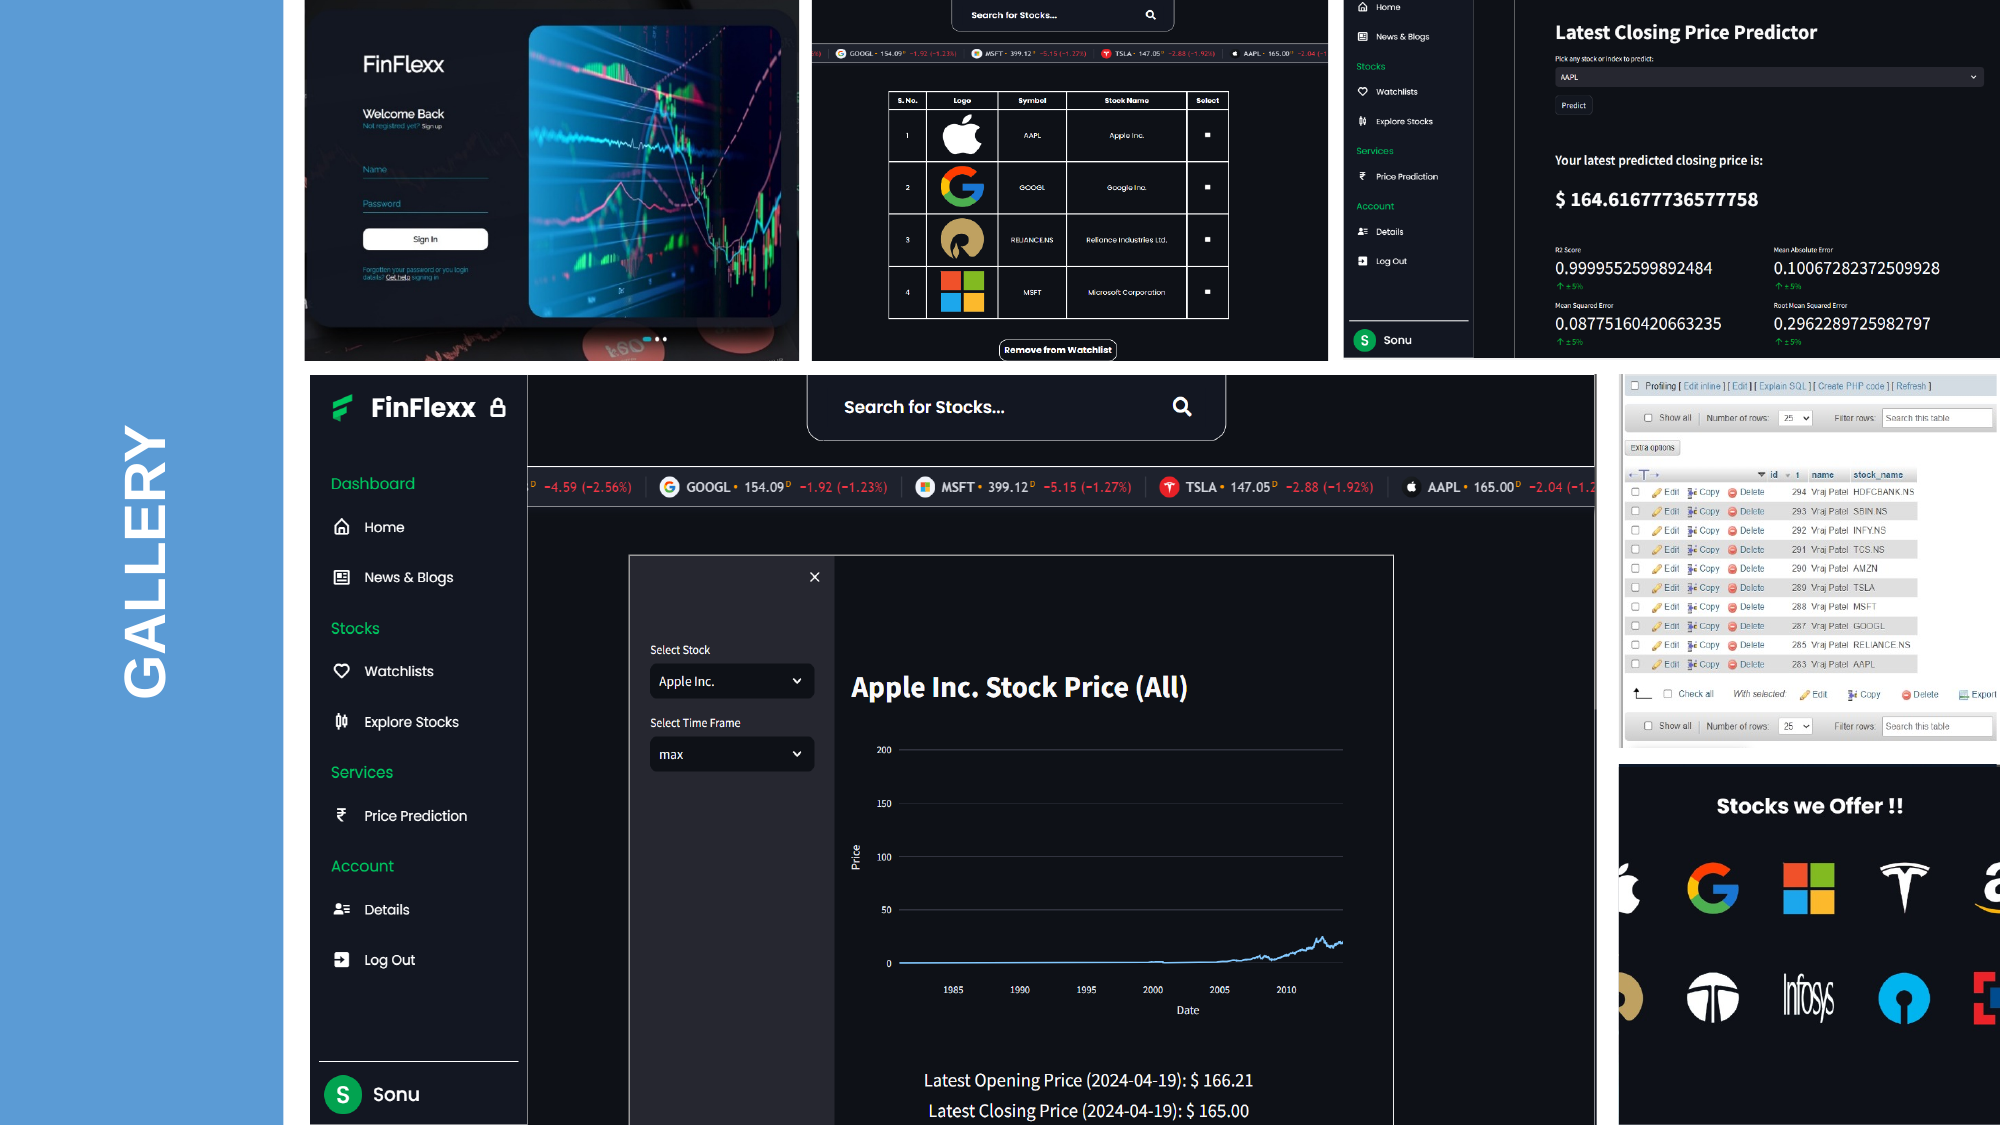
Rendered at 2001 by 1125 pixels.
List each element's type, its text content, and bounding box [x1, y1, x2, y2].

picture [309, 374, 1597, 1125]
picture [1342, 0, 2000, 361]
picture [1618, 374, 1997, 748]
picture [811, 0, 1329, 361]
text_box GALLERY [103, 28, 180, 1098]
picture [1618, 763, 2000, 1125]
picture [304, 0, 800, 361]
